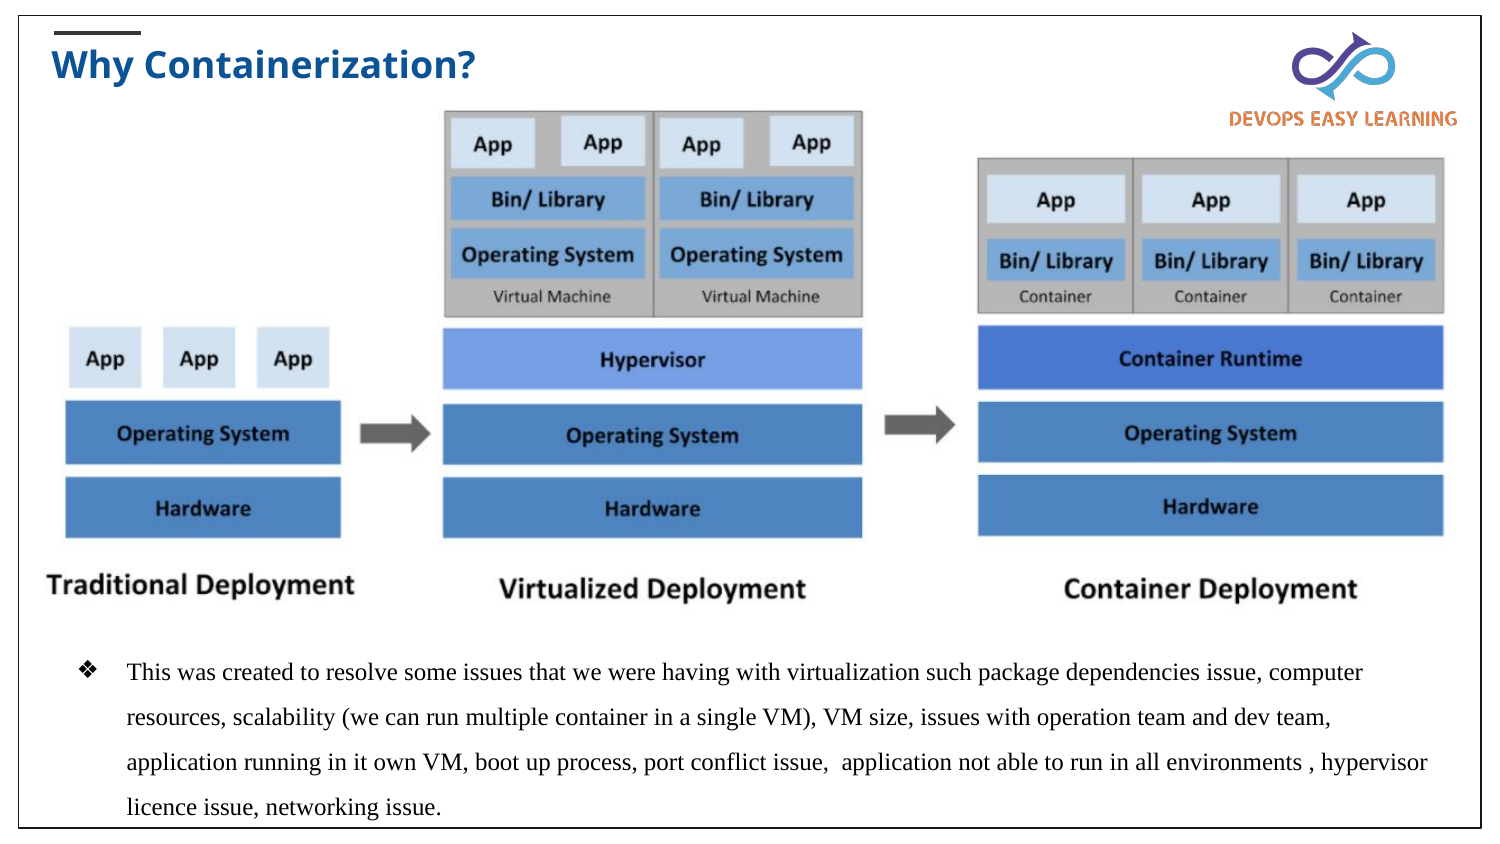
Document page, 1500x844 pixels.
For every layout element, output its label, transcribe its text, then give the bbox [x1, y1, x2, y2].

text_box [18, 15, 1482, 829]
text_box This was created to resolve some issues that we were having with virtualization such package dependencies issue, computer resources, scalability (we can run multiple container in a single VM), VM size, issues with operation team and dev team, application running in it own VM, boot up process, port conflict issue, application not able to run in all environments , hypervisor licence issue, networking issue. [36, 625, 1464, 836]
picture [42, 21, 1469, 619]
text_box Why Containerization? [36, 33, 1214, 94]
